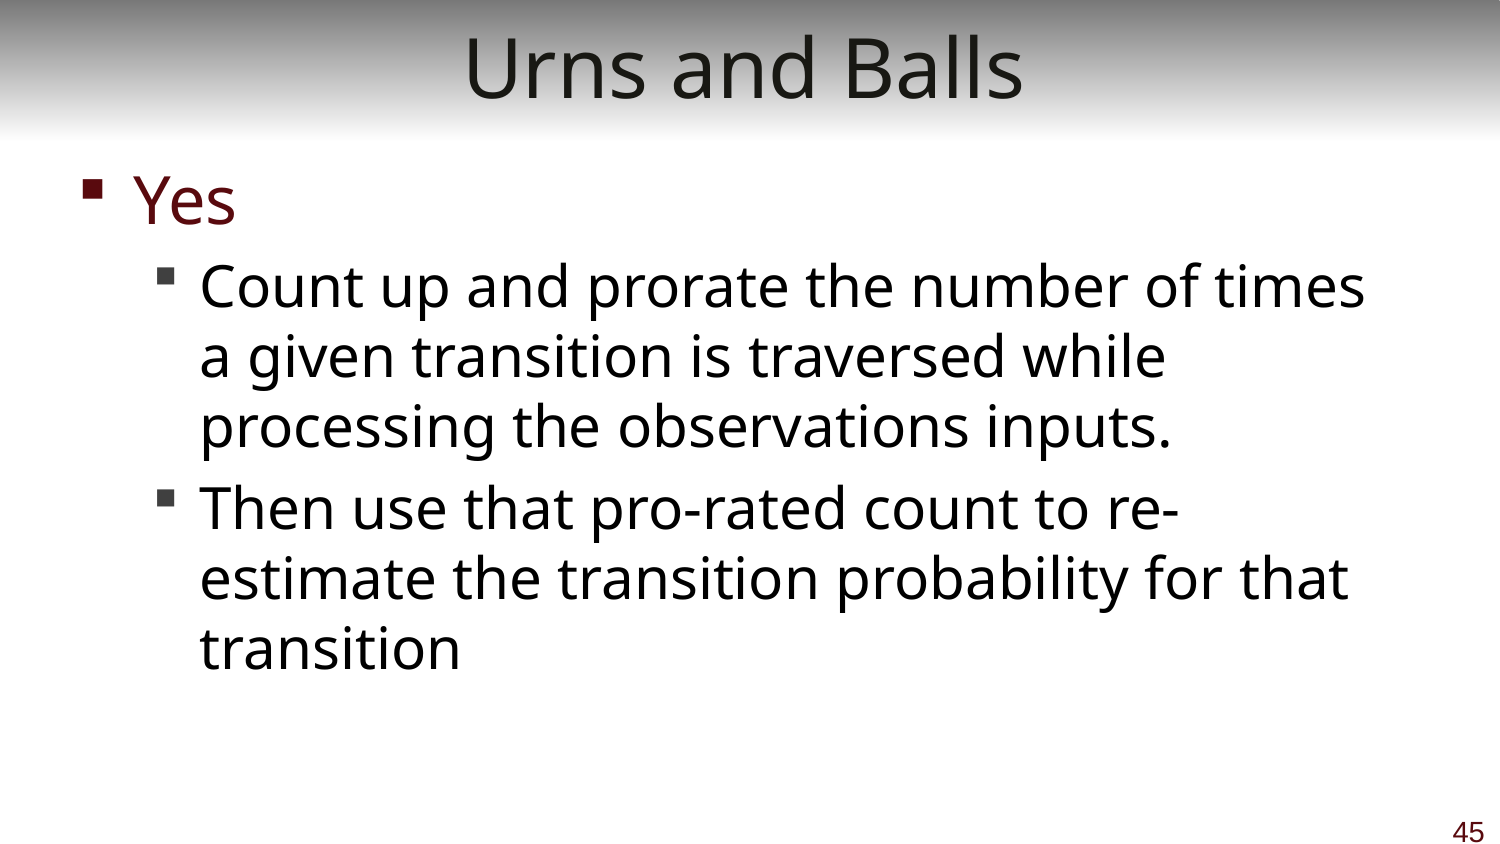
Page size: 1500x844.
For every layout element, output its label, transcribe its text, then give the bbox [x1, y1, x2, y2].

slide_number 45 [1424, 806, 1500, 844]
list Yes Count up and prorate the number of times a given transition is traversed while processing the observations inputs. Then use that pro-rated count to re-estimate the transition probability for that transition [62, 150, 1413, 797]
title Urns and Balls [12, 0, 1475, 132]
